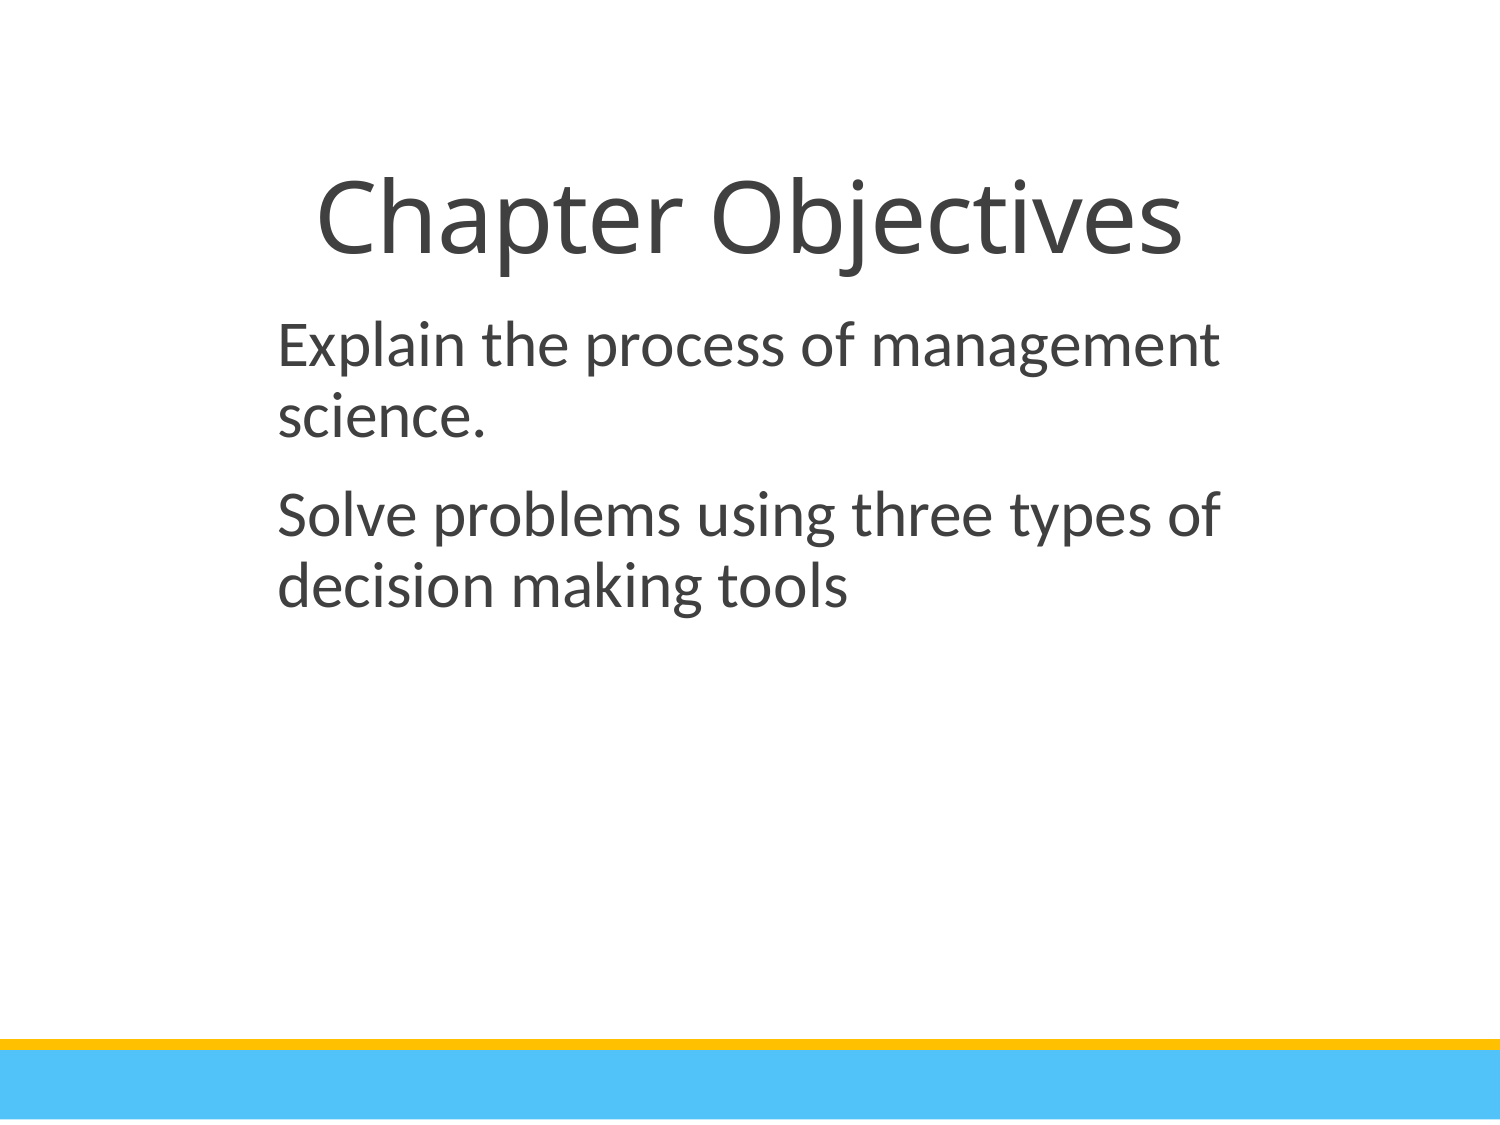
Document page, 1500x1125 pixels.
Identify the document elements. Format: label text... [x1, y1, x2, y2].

title Chapter Objectives [131, 43, 1369, 282]
list Explain the process of management science. Solve problems using three types of decision making tools [262, 302, 1331, 630]
